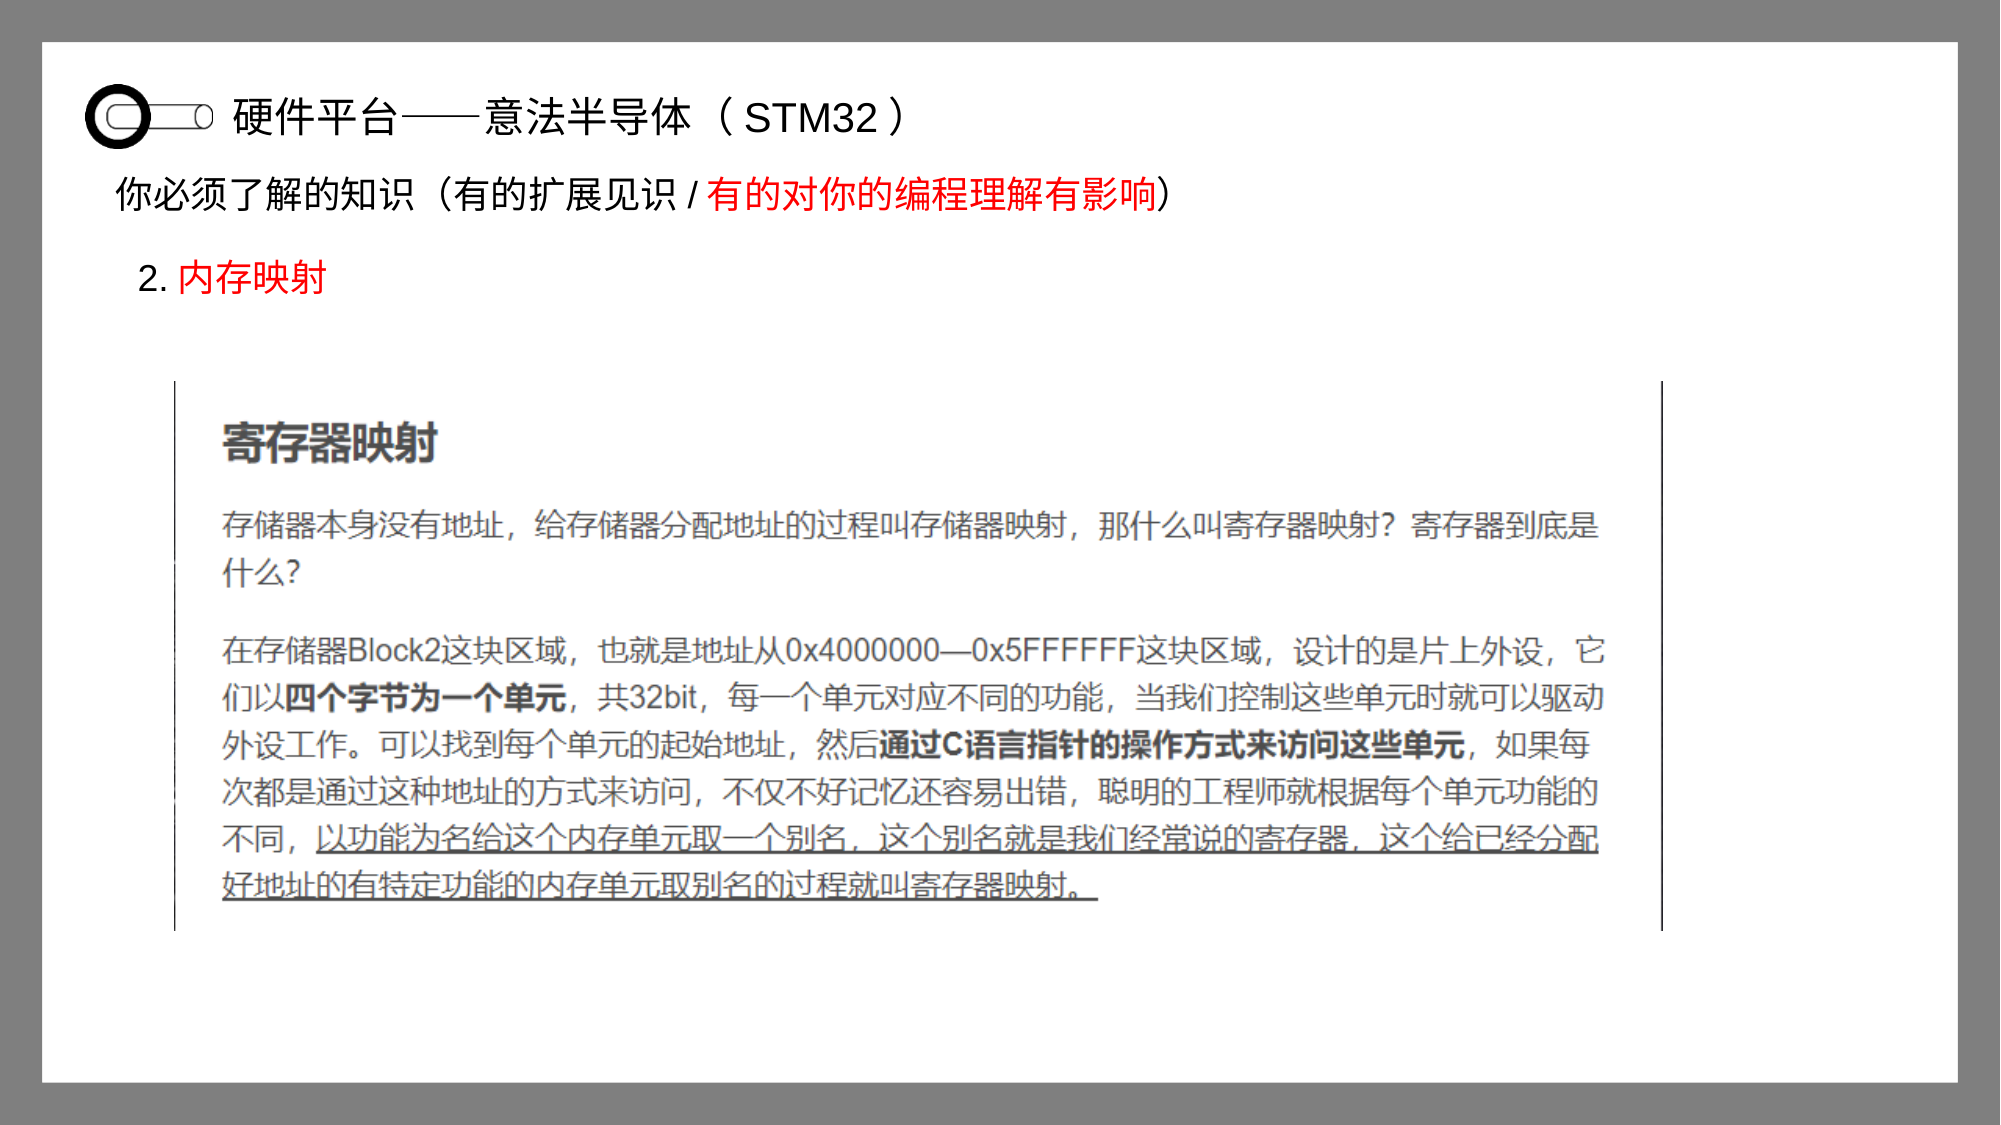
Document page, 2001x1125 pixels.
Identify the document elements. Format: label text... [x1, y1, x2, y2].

picture [174, 381, 1663, 931]
text_box 你必须了解的知识（有的扩展见识/有的对你的编程理解有影响） [101, 163, 1210, 224]
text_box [85, 84, 1114, 149]
text_box 2.内存映射 [122, 246, 343, 306]
text_box [0, 0, 2000, 1125]
